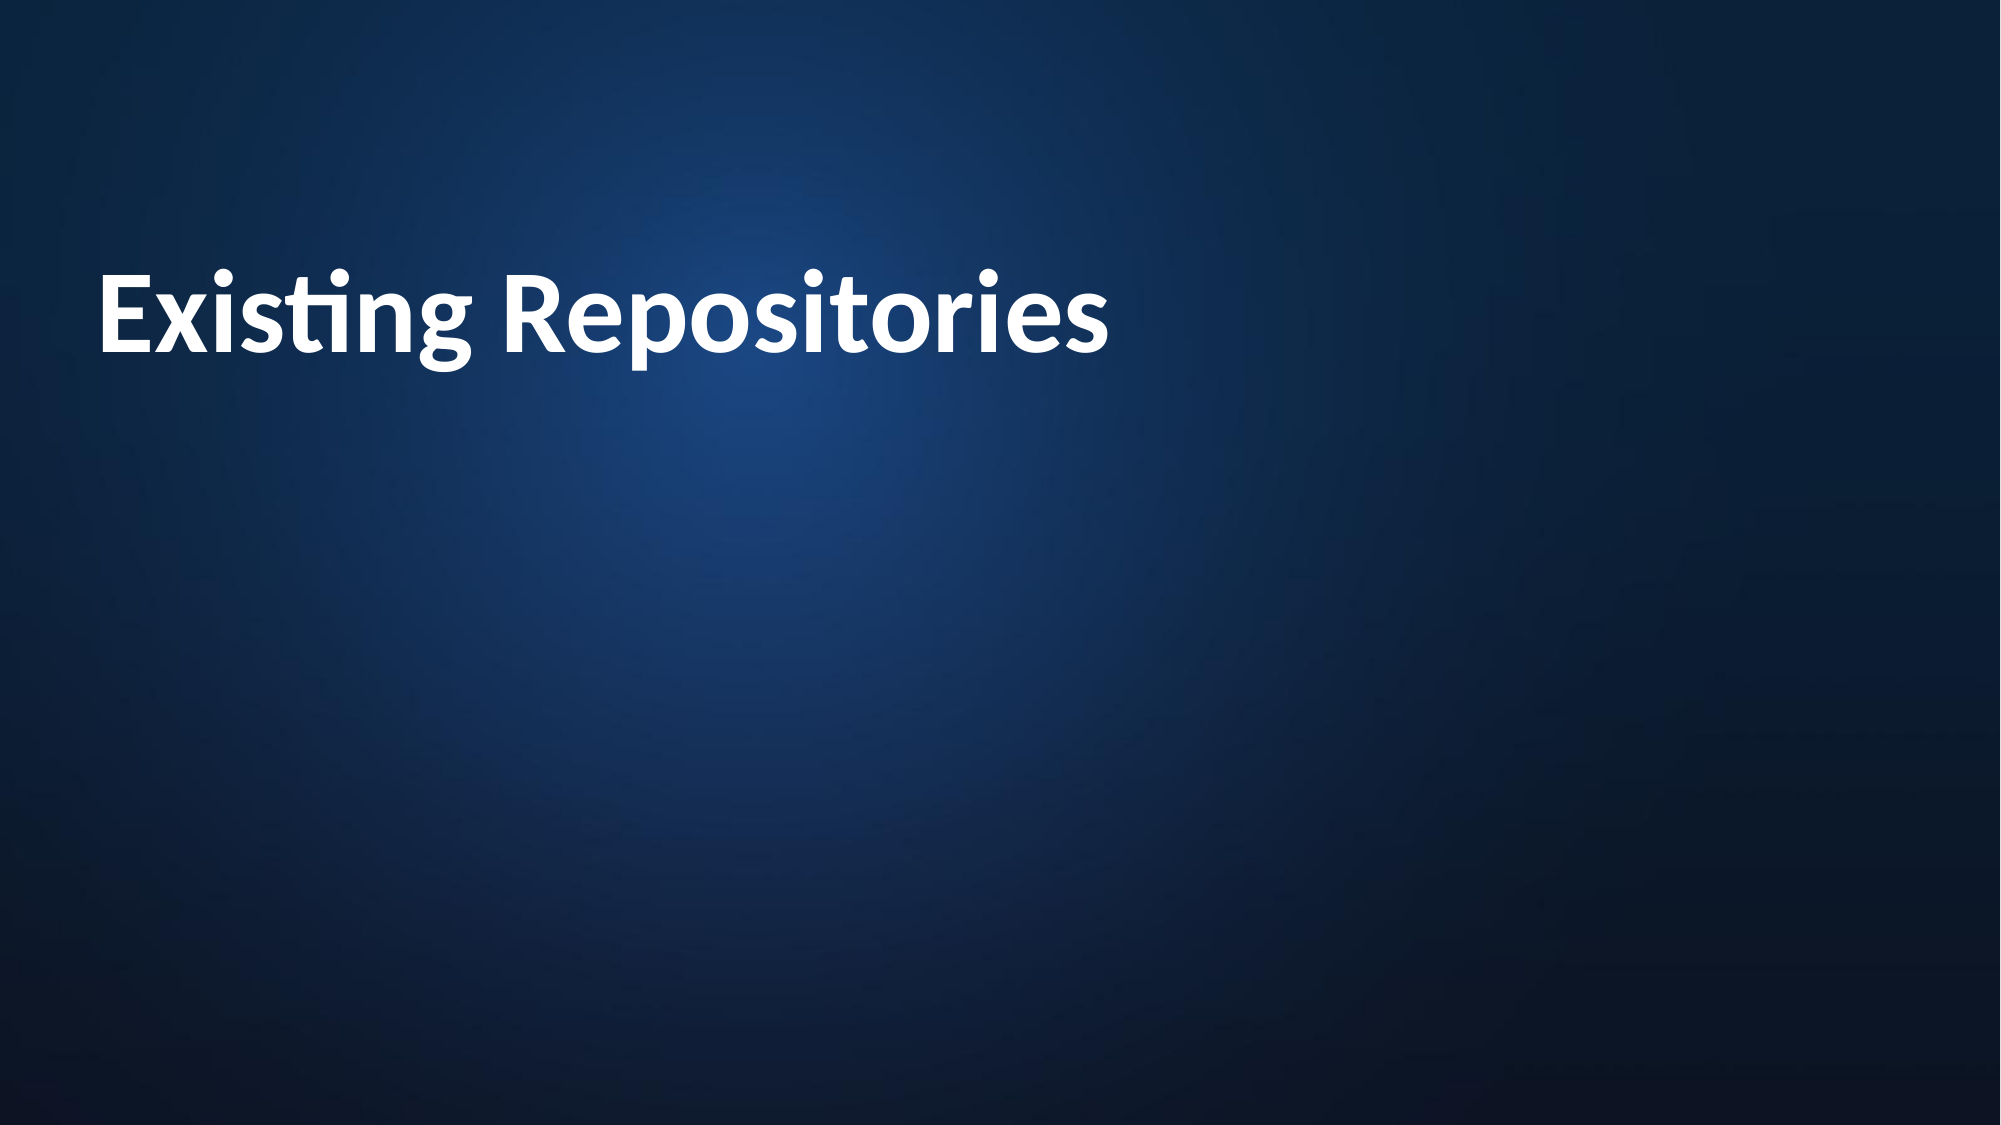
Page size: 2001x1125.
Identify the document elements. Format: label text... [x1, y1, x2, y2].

picture [0, 0, 2001, 1125]
title Existing Repositories [81, 205, 1807, 424]
